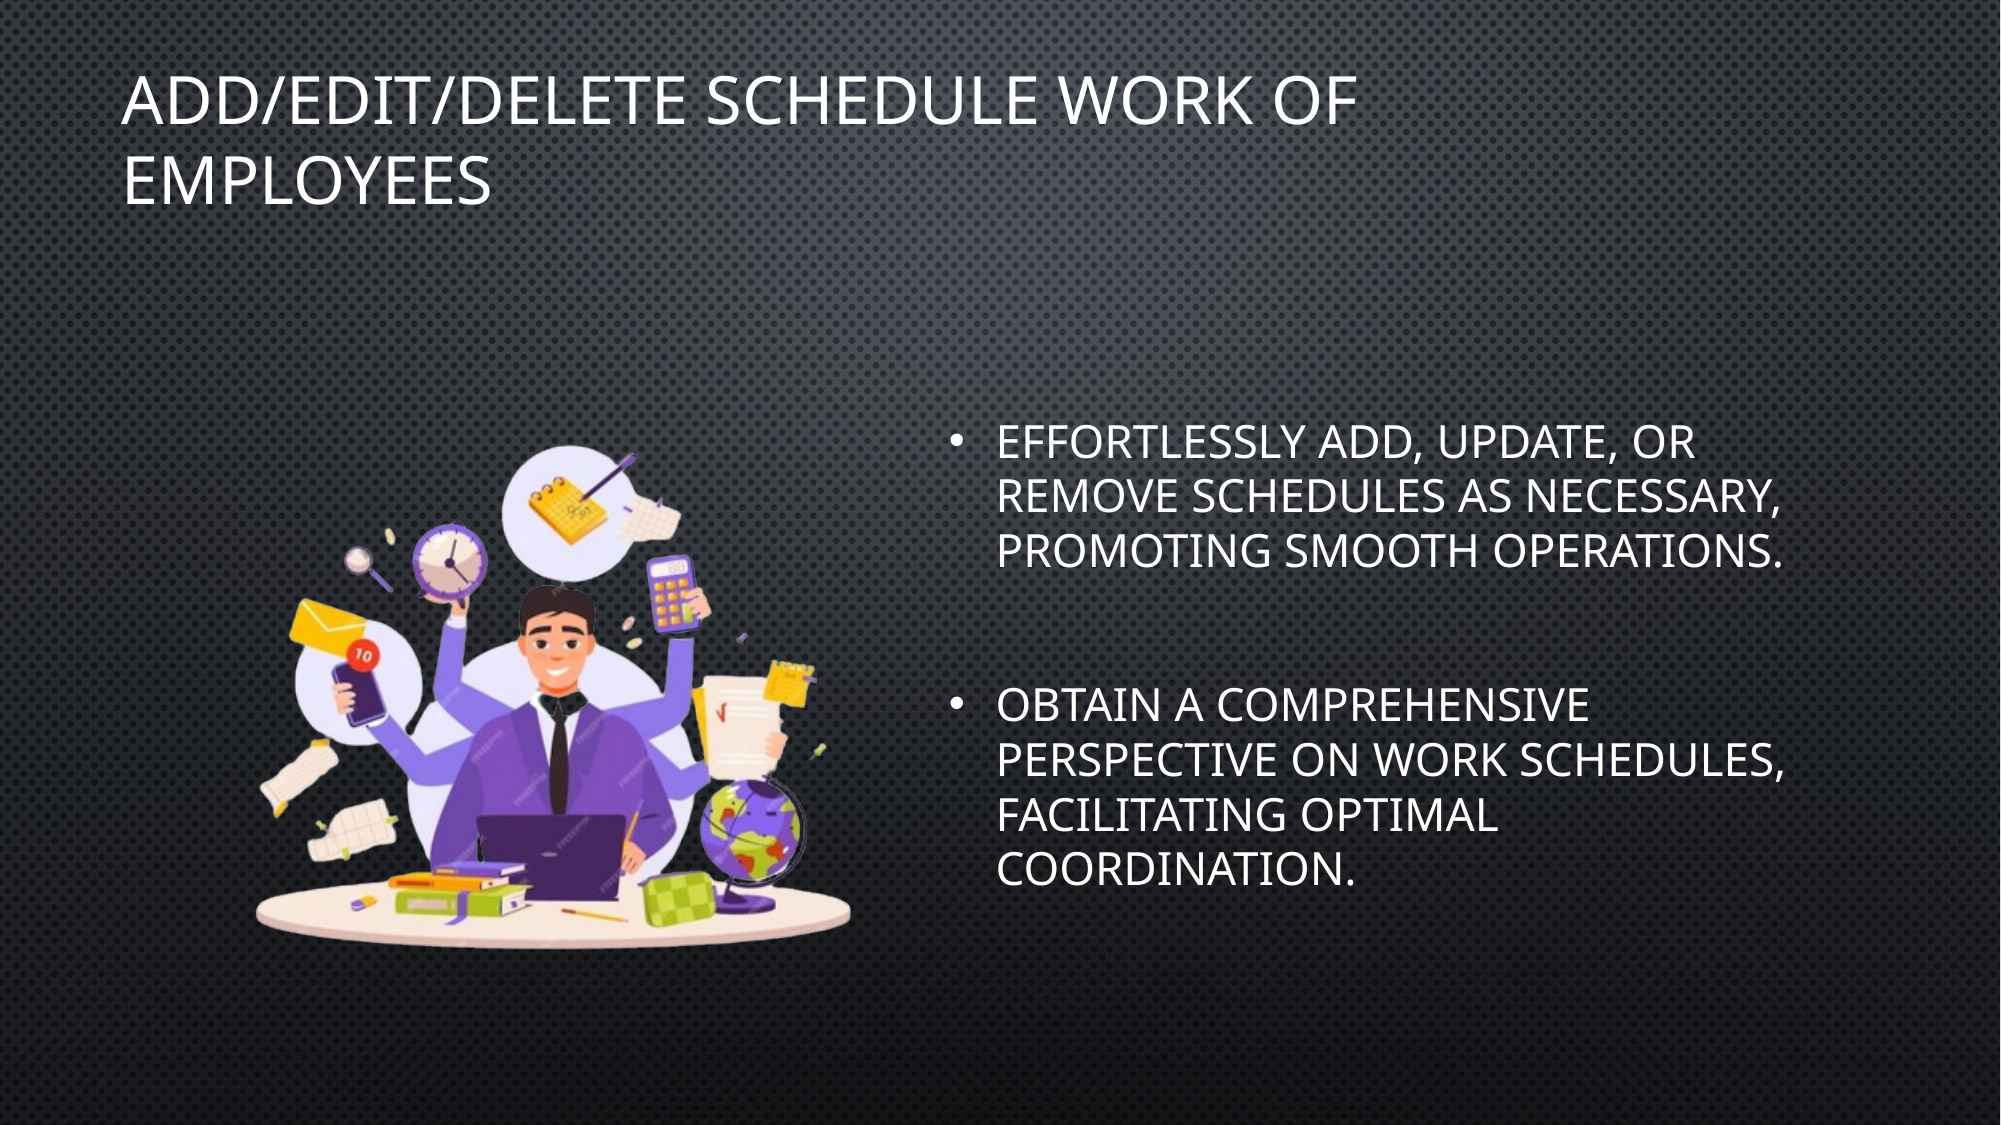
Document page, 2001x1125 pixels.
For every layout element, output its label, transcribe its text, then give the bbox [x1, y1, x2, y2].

title Add/Edit/Delete Schedule work of Employees [106, 28, 1733, 248]
list Effortlessly add, update, or remove schedules as necessary, promoting smooth operations. Obtain a comprehensive perspective on work schedules, facilitating optimal coordination. [933, 328, 1841, 1039]
picture [0, 385, 1033, 1006]
